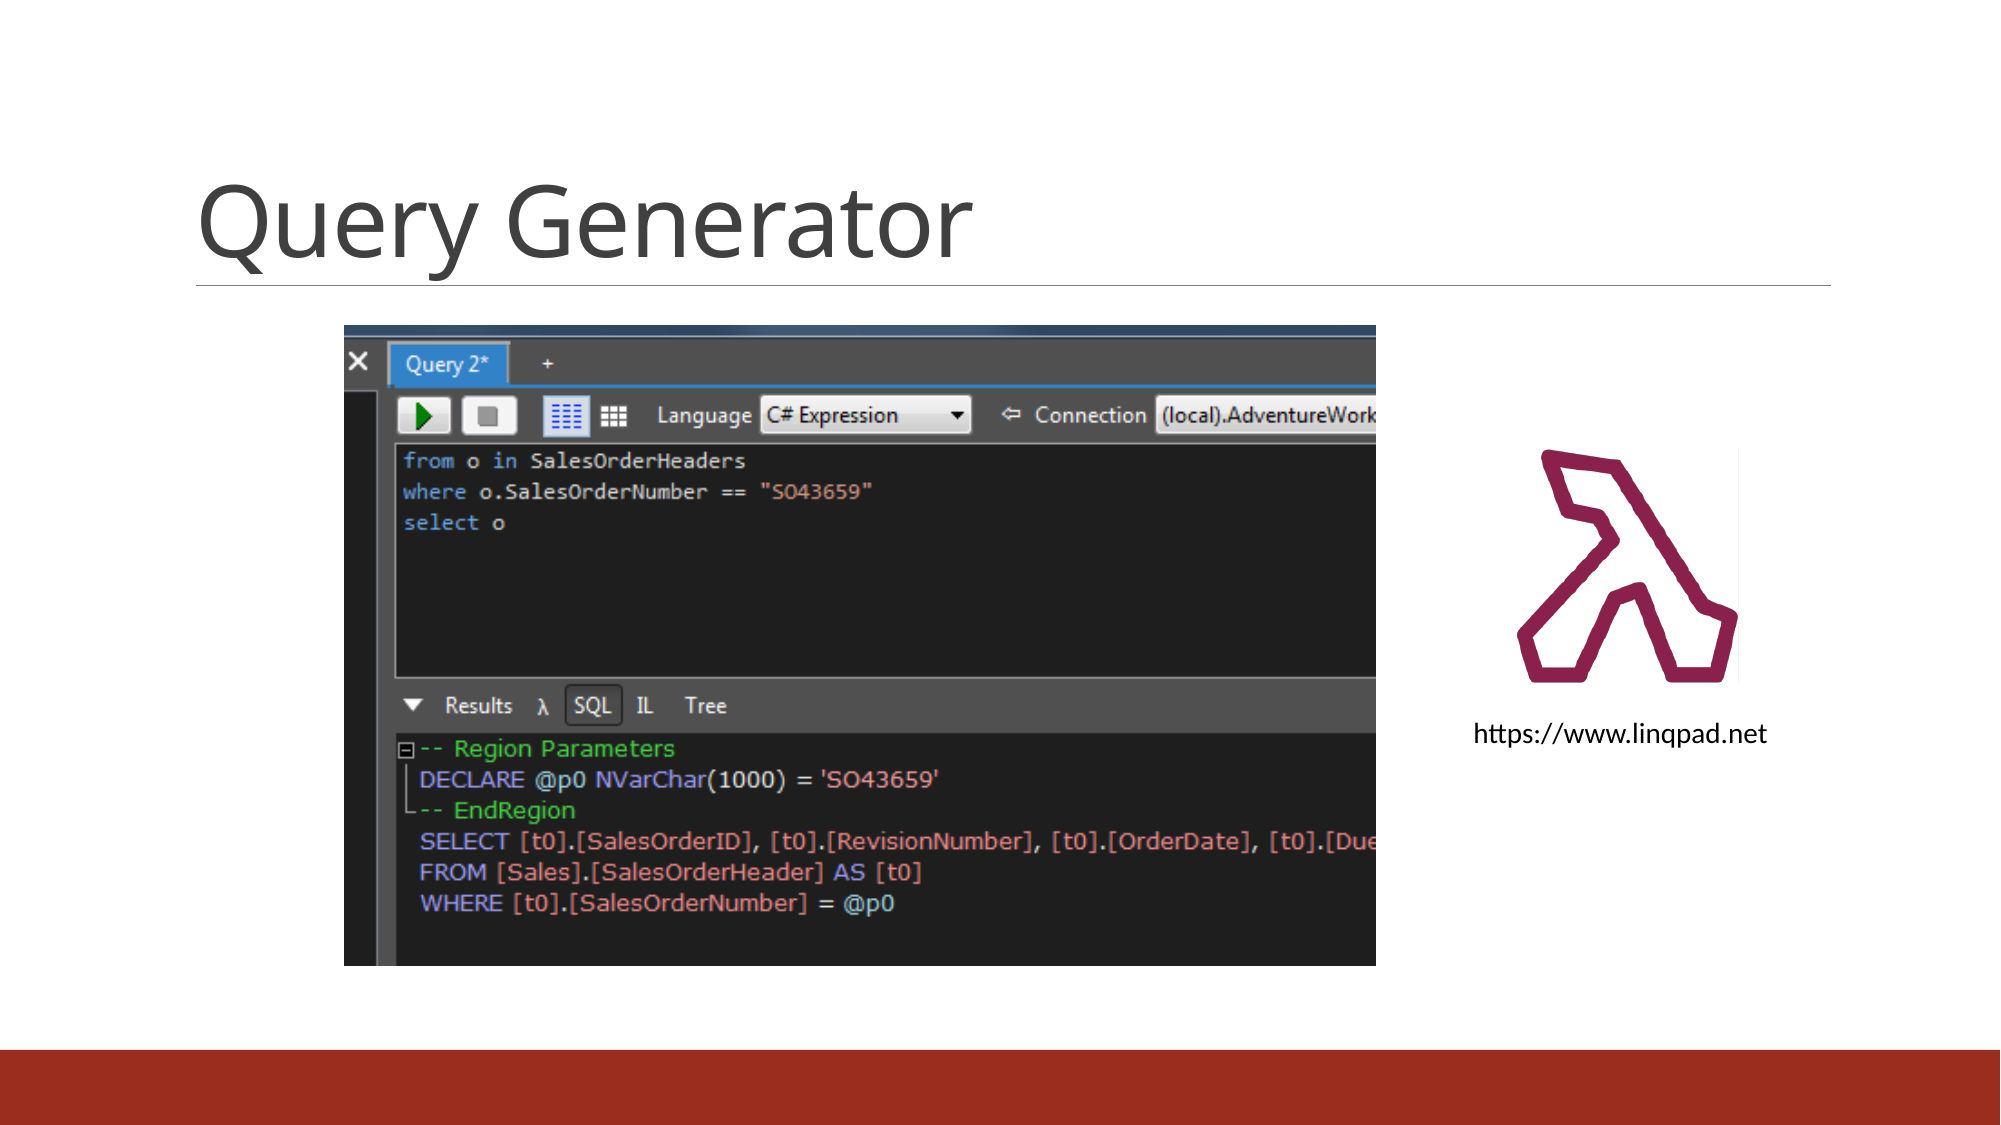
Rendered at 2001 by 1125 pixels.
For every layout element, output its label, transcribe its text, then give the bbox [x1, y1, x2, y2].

title Query Generator [180, 47, 1830, 285]
picture [1509, 448, 1745, 684]
picture [343, 325, 1376, 966]
text_box https://www.linqpad.net [1458, 707, 1795, 758]
